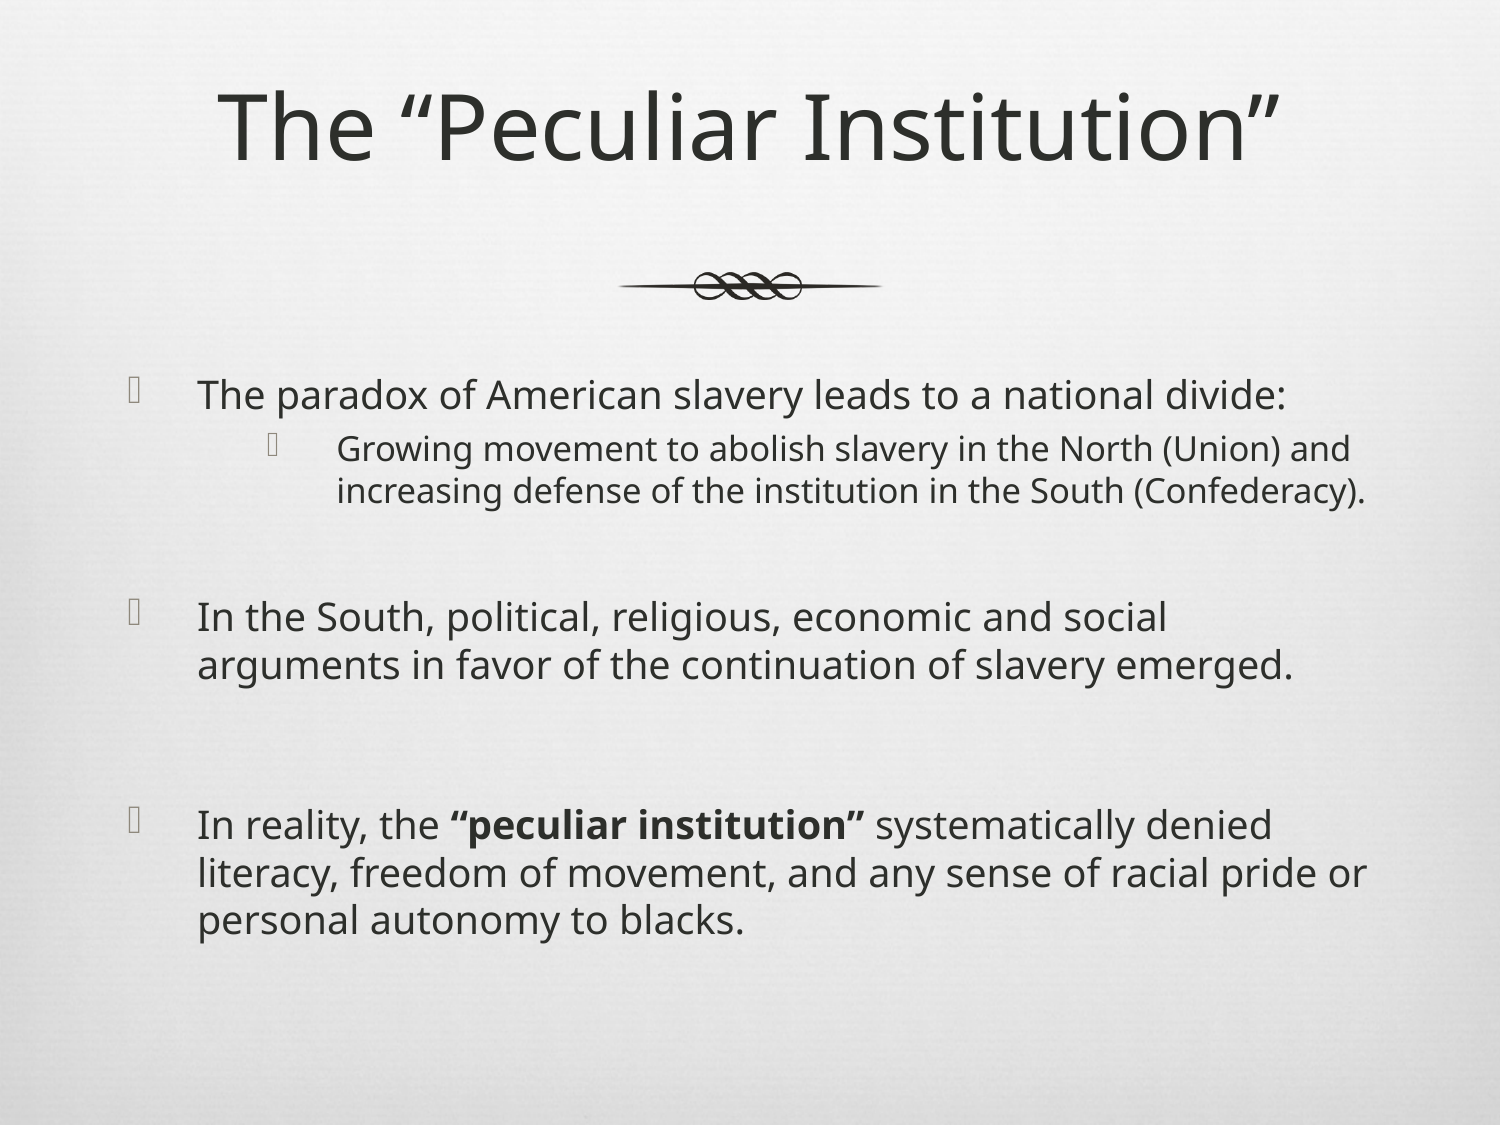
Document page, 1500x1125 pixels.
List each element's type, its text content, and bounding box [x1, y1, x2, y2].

list The paradox of American slavery leads to a national divide: Growing movement to abolish slavery in the North (Union) and increasing defense of the institution in the South (Confederacy). In the South, political, religious, economic and social arguments in favor of the continuation of slavery emerged. In reality, the “peculiar institution” systematically denied literacy, freedom of movement, and any sense of racial pride or personal autonomy to blacks. [112, 362, 1388, 963]
picture [615, 272, 885, 300]
title The “Peculiar Institution” [112, 11, 1388, 236]
